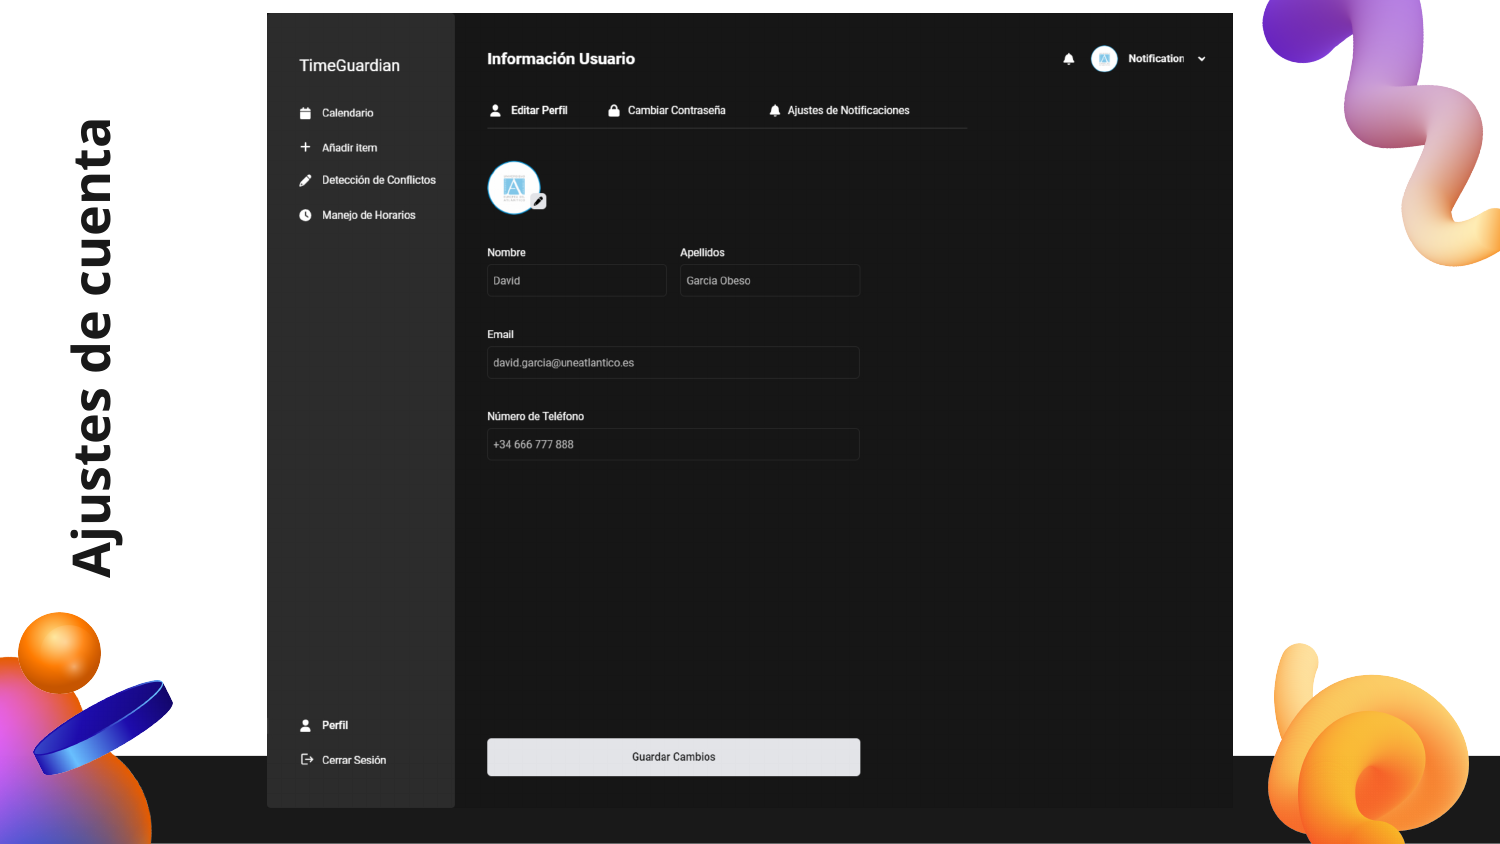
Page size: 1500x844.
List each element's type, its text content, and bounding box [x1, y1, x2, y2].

picture [266, 0, 1500, 808]
picture [0, 612, 182, 844]
picture [1268, 643, 1470, 844]
title Ajustes de cuenta [43, 20, 261, 675]
